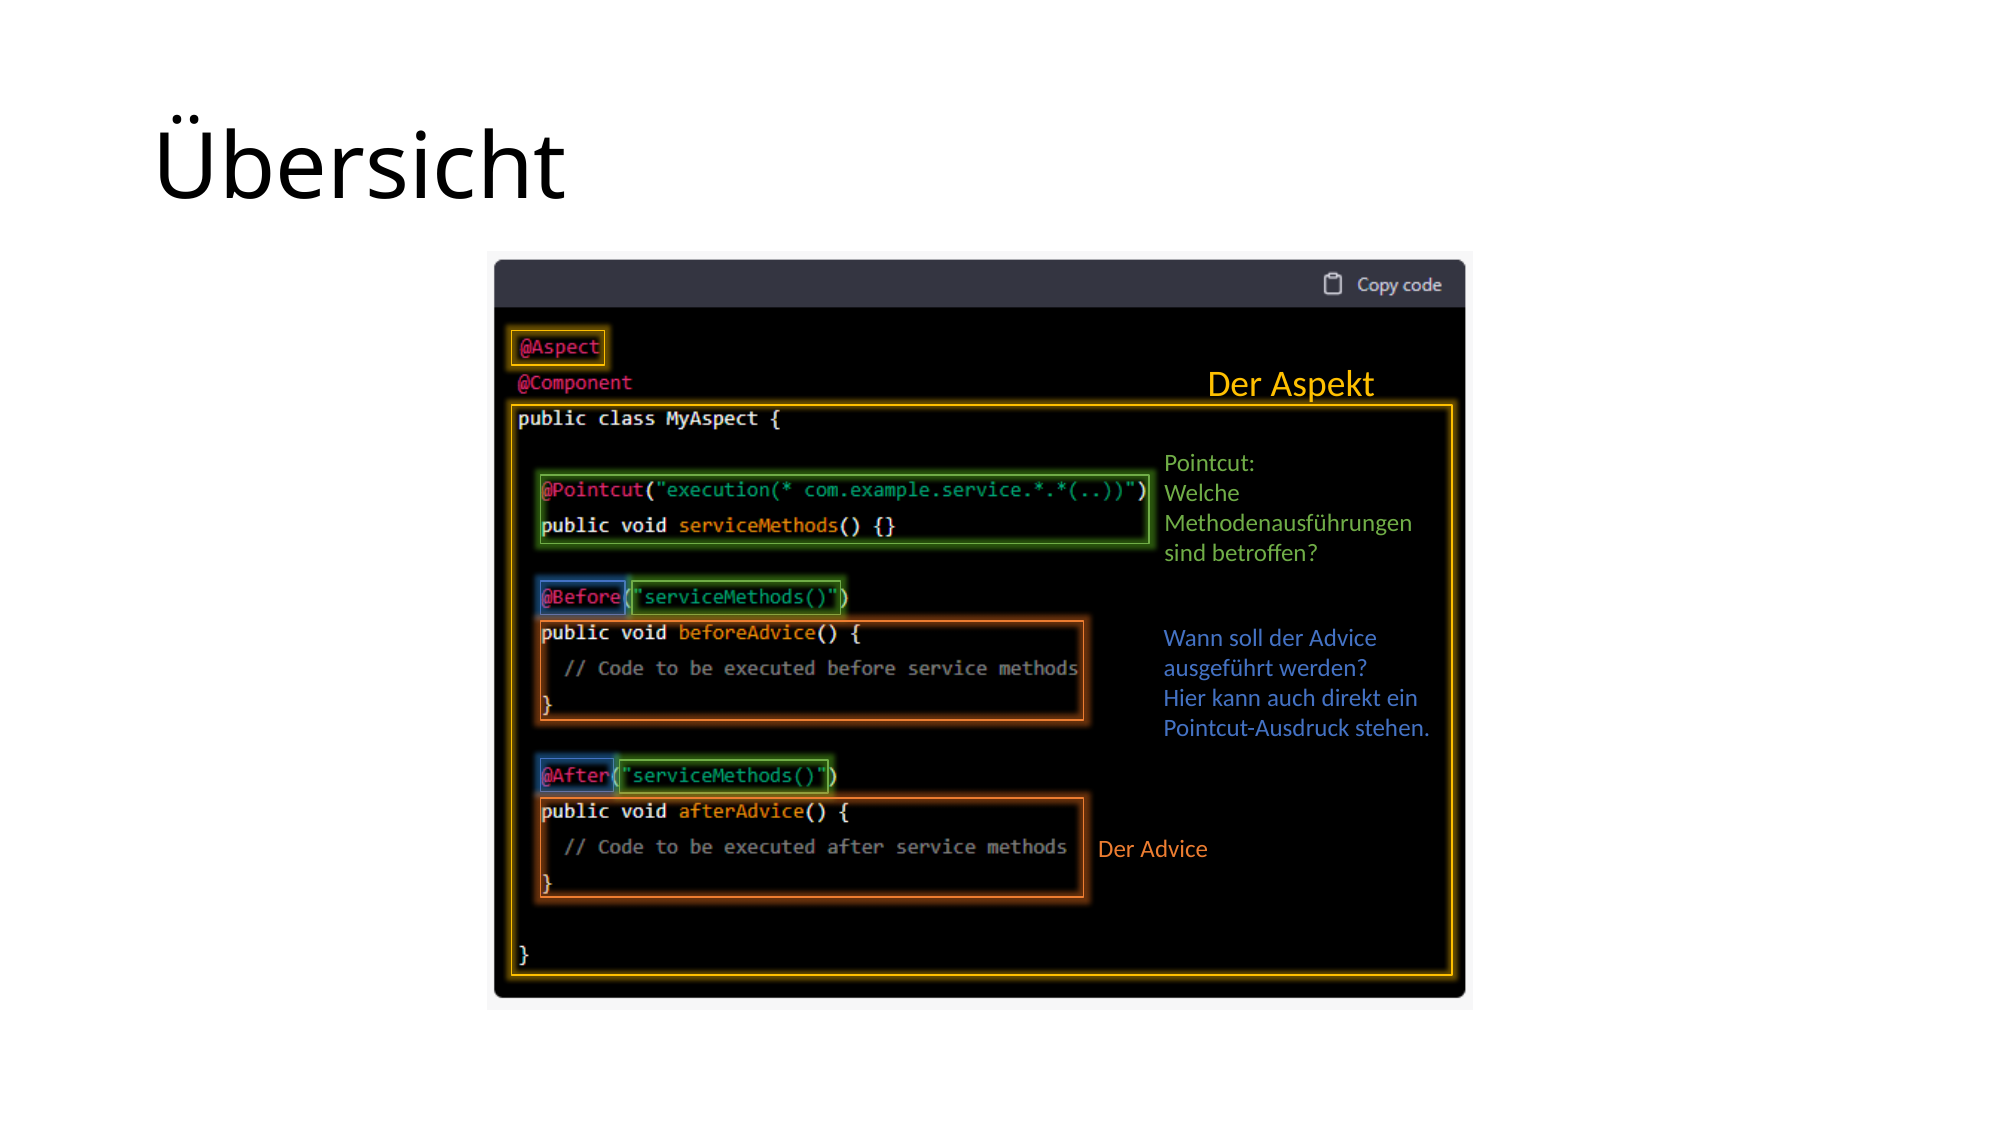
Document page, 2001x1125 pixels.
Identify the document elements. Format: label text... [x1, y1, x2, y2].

title Übersicht [137, 59, 1863, 278]
picture [487, 251, 1473, 1010]
